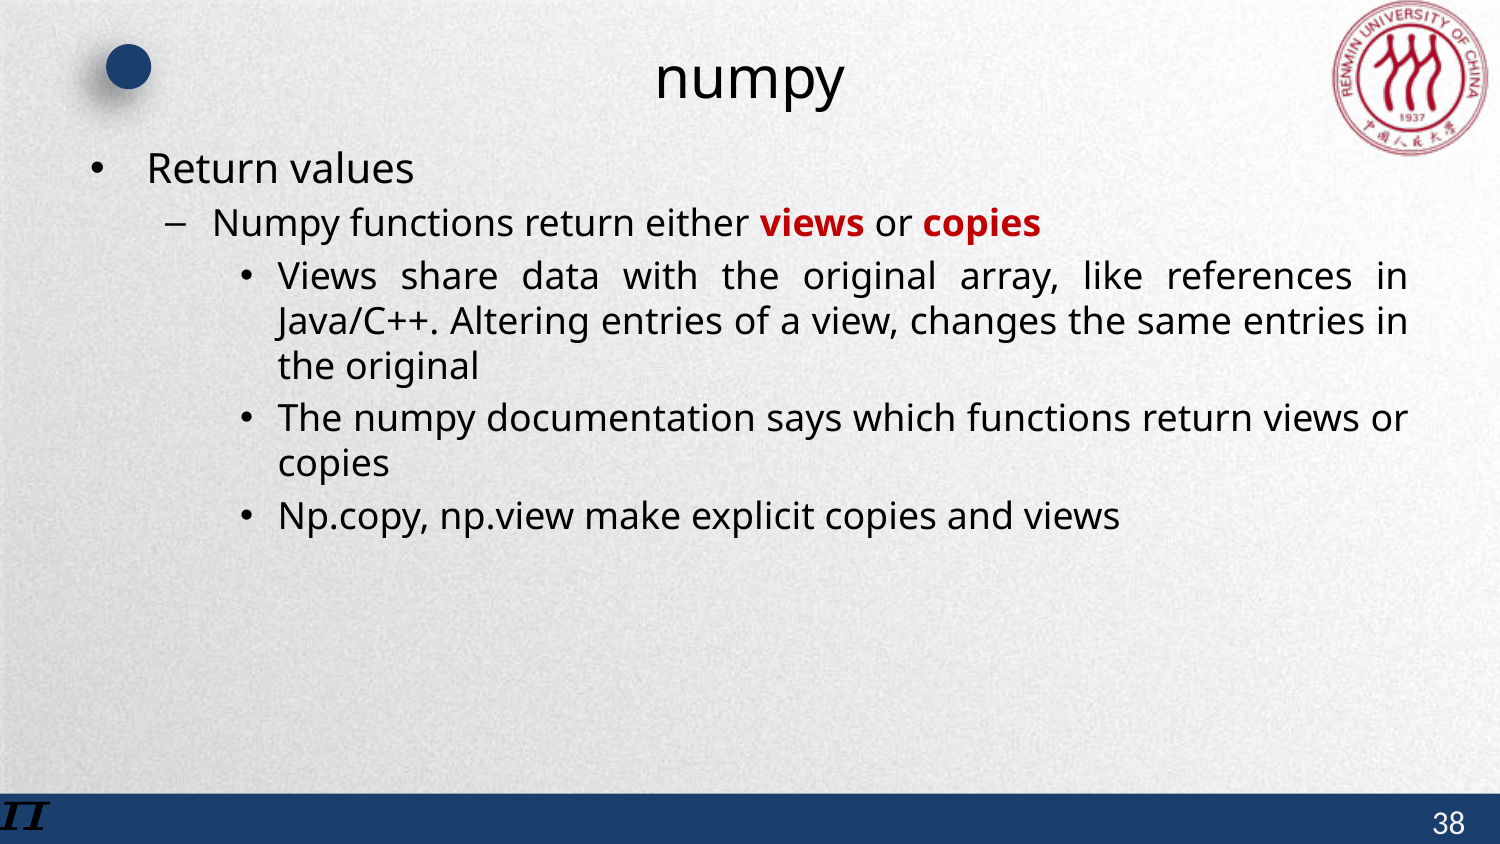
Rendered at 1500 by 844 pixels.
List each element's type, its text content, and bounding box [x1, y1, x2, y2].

picture [0, 0, 1500, 793]
list Return values Numpy functions return either views or copies Views share data with the original array, like references in Java/C++. Altering entries of a view, changes the same entries in the original The numpy documentation says which functions return views or copies Np.copy, np.view make explicit copies and views [75, 134, 1425, 781]
title numpy [75, 33, 1425, 116]
